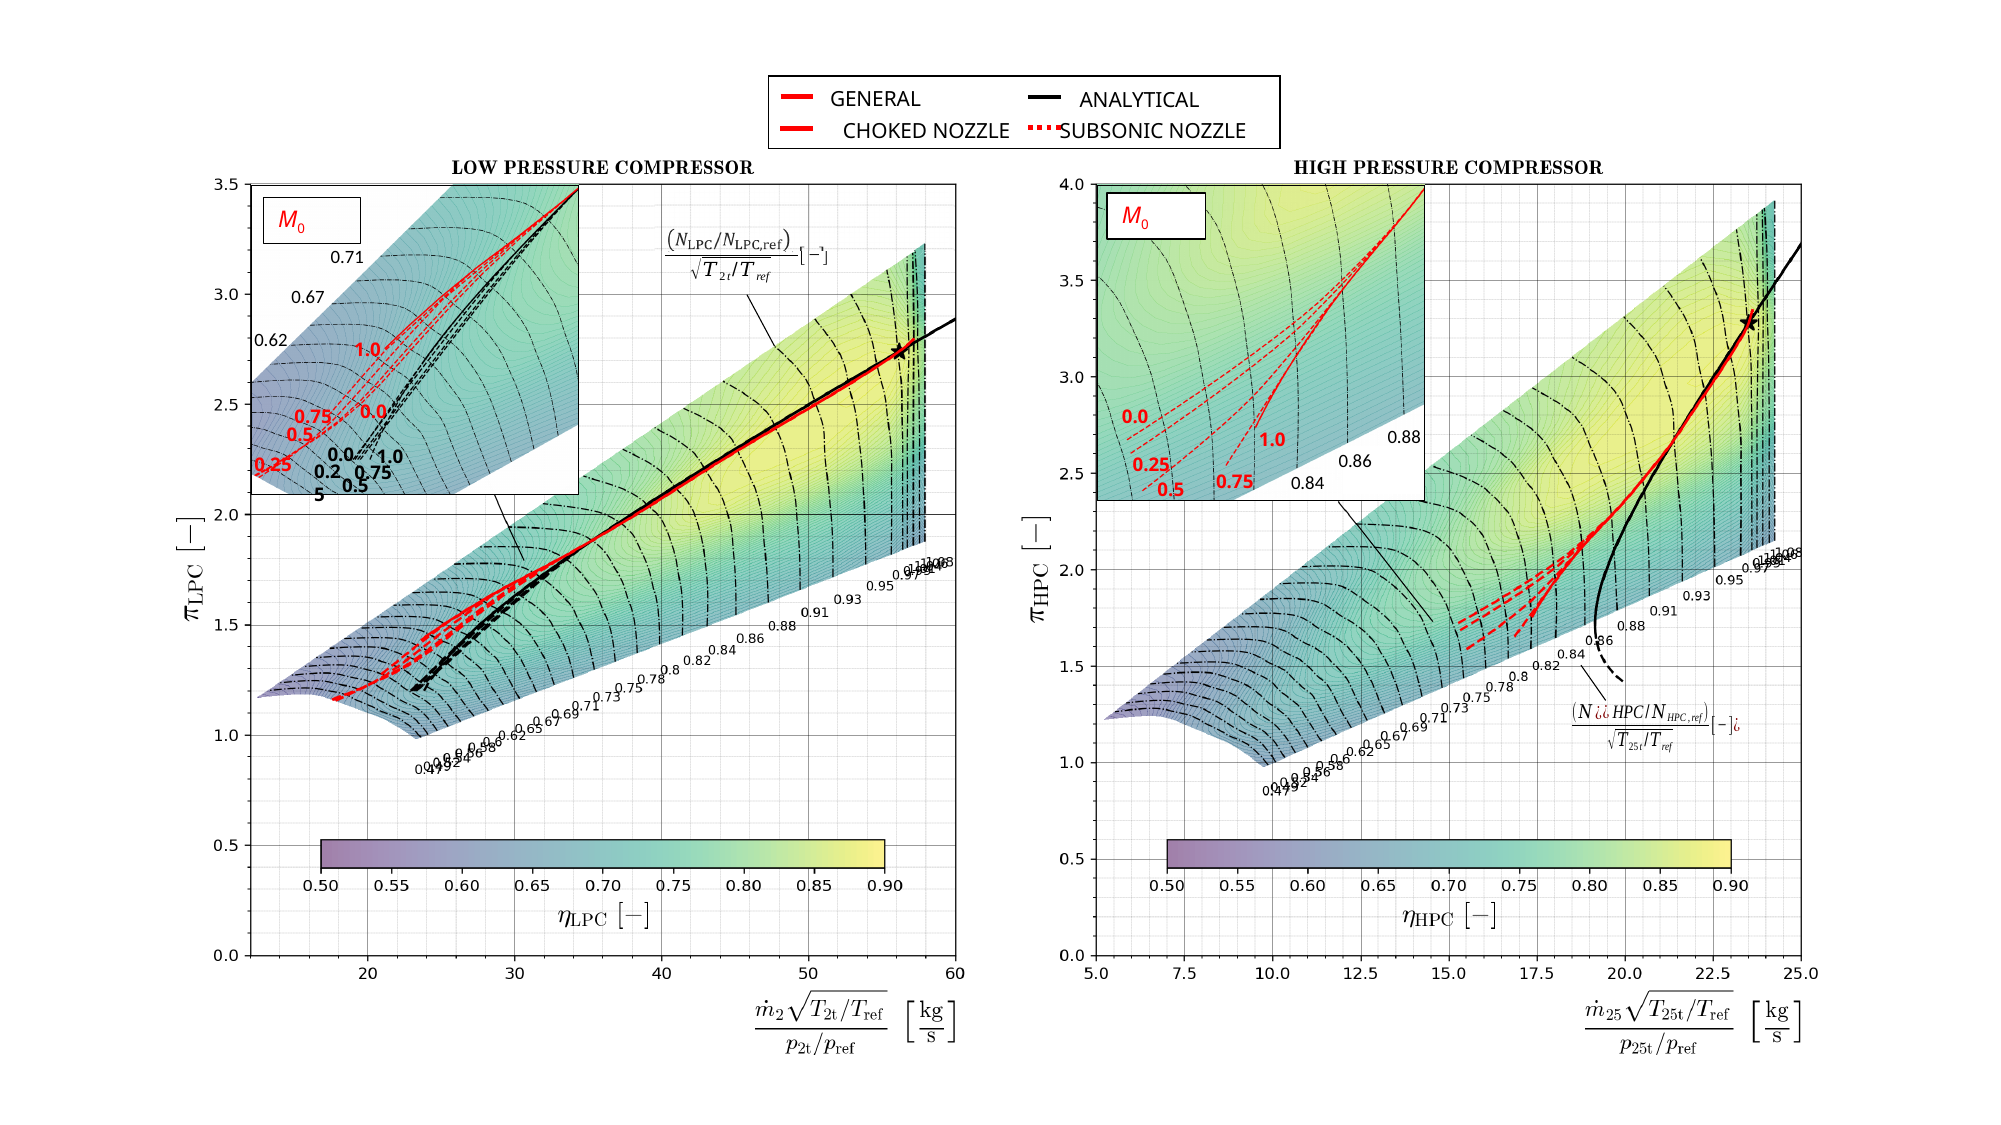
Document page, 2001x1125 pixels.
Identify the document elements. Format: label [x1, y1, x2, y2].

picture [0, 109, 2000, 1062]
picture [654, 184, 955, 251]
text_box [767, 75, 1282, 109]
text_box [239, 109, 1742, 754]
